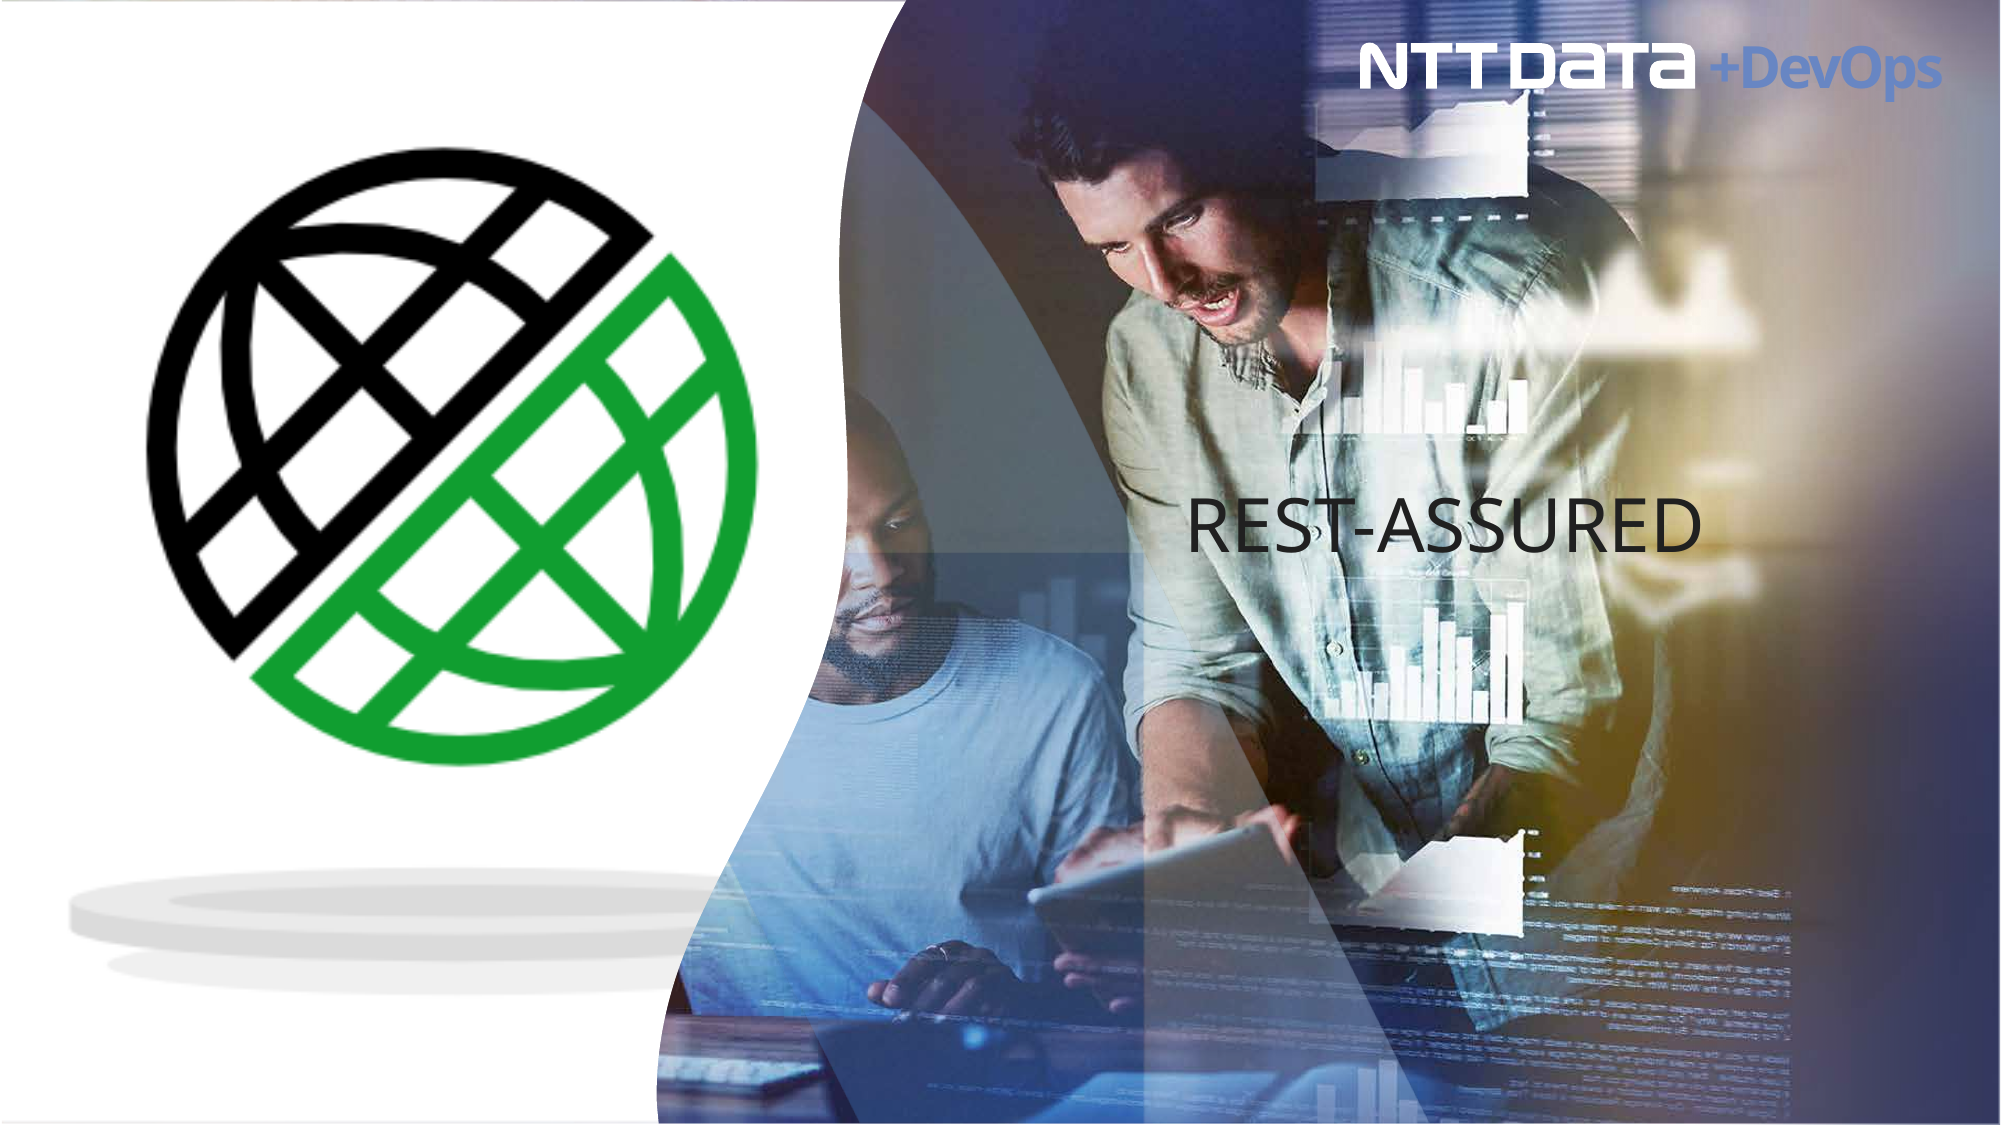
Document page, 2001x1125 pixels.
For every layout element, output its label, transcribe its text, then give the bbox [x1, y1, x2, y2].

title REST-ASSURED [1025, 289, 1865, 768]
picture [0, 0, 2001, 1125]
